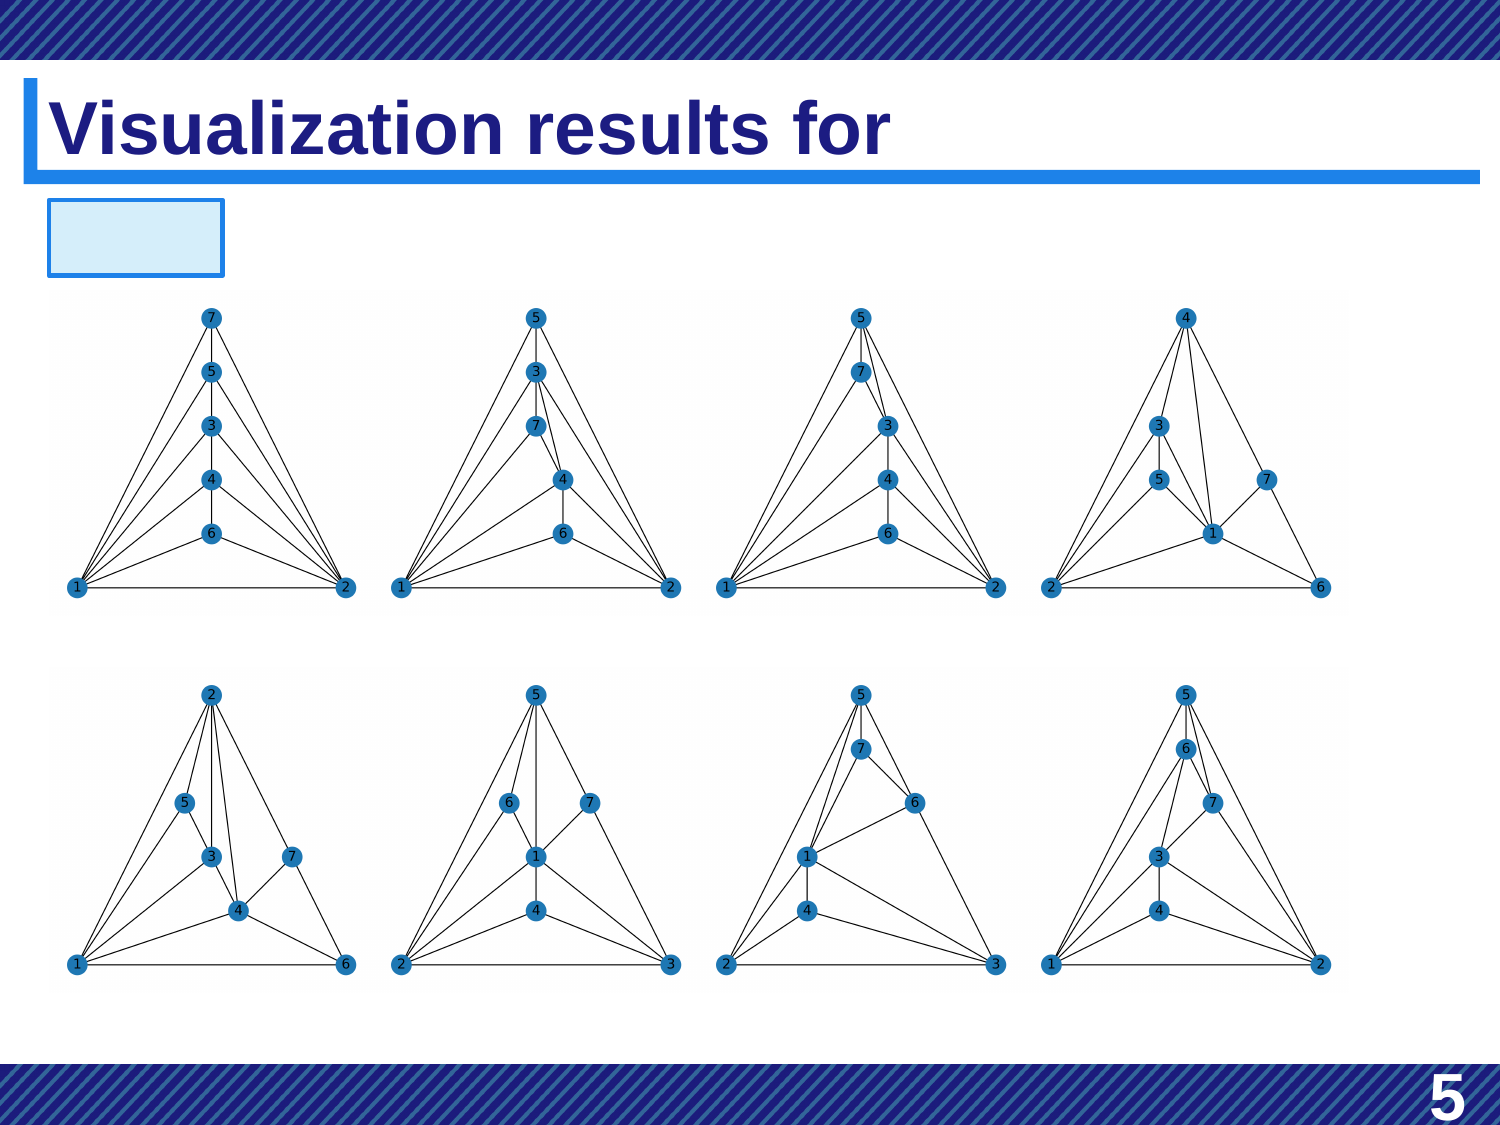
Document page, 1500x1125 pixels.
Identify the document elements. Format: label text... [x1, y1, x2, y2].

slide_number 5 [1143, 1068, 1482, 1120]
picture [48, 667, 1349, 994]
picture [0, 0, 1500, 60]
picture [48, 290, 1349, 617]
picture [0, 1064, 1500, 1125]
